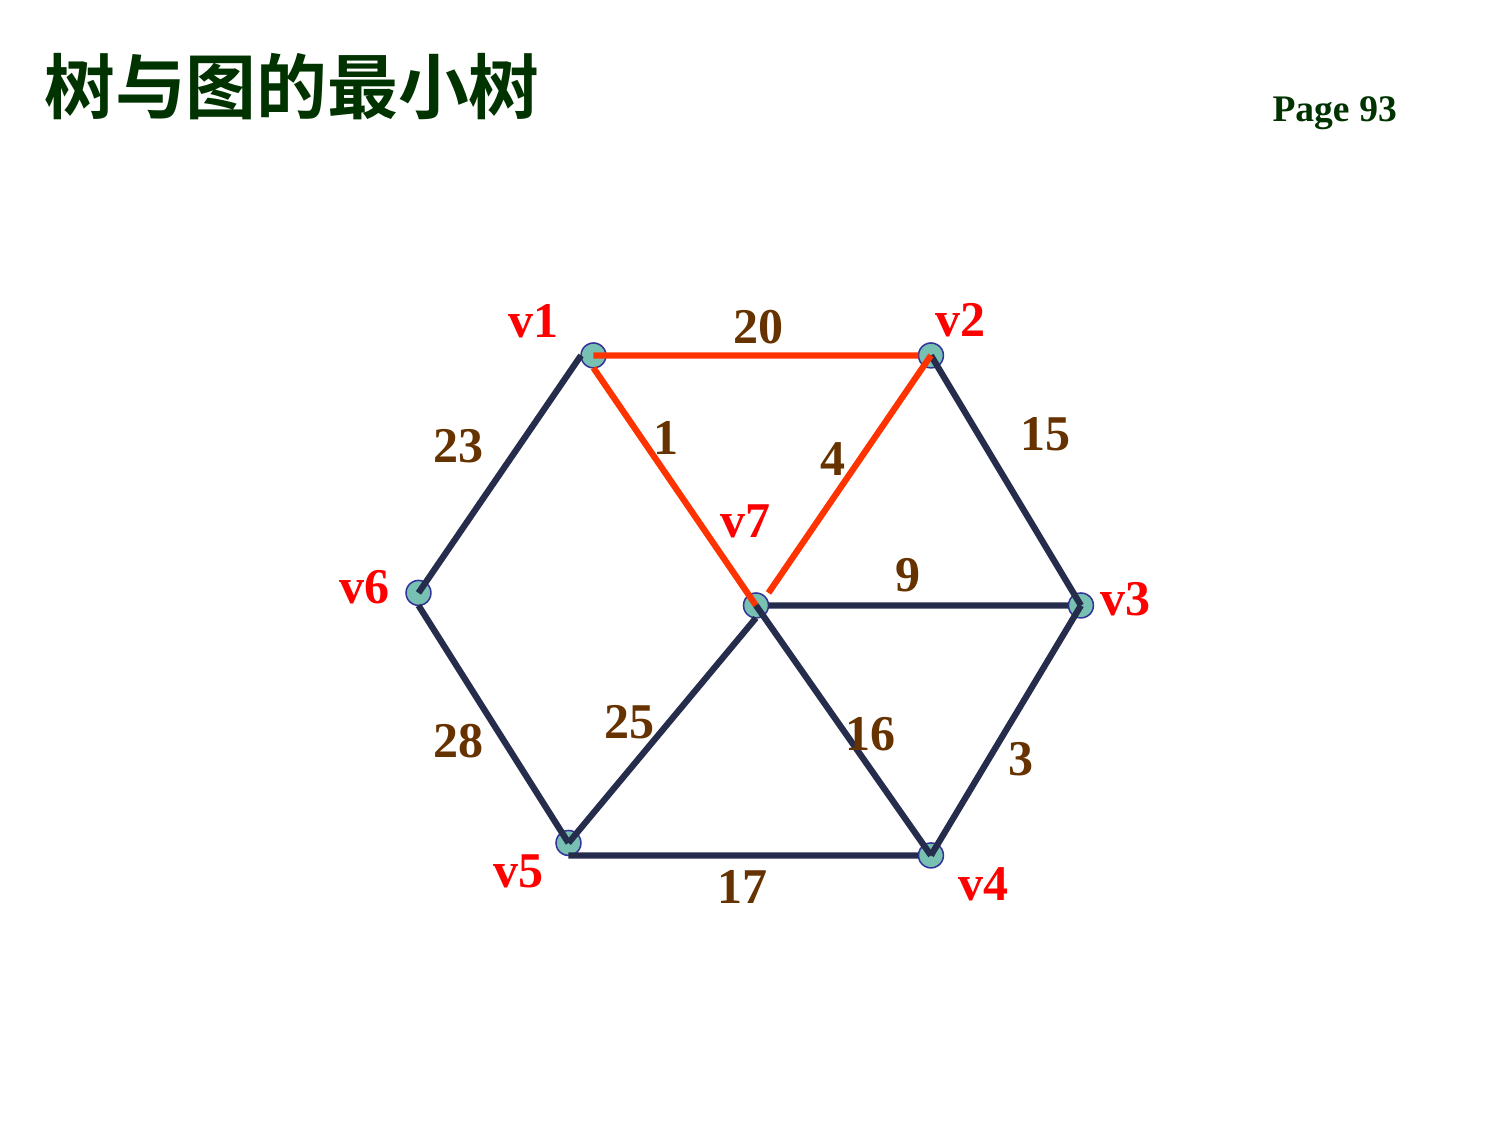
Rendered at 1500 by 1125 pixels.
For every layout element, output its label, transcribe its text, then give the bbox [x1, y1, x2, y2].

text_box [918, 349, 944, 368]
text_box [743, 592, 769, 618]
text_box 23 [418, 405, 506, 481]
text_box v1 [493, 280, 581, 356]
text_box [566, 830, 581, 856]
text_box [581, 342, 606, 368]
text_box 25 [589, 680, 678, 756]
text_box v5 [478, 830, 566, 906]
text_box v3 [1085, 558, 1174, 633]
text_box v2 [920, 278, 1008, 354]
text_box 4 [805, 417, 894, 493]
text_box v7 [705, 480, 794, 556]
text_box 16 [830, 692, 919, 768]
text_box 28 [418, 699, 506, 775]
text_box 3 [993, 717, 1081, 793]
text_box [1068, 592, 1085, 618]
text_box 9 [880, 534, 969, 610]
text_box 20 [718, 286, 806, 362]
text_box [413, 580, 431, 606]
text_box [918, 842, 943, 868]
title 树与图的最小树 [29, 18, 1235, 136]
text_box v4 [943, 842, 1031, 918]
text_box 15 [1005, 392, 1094, 468]
text_box 1 [638, 397, 727, 472]
text_box v6 [324, 546, 413, 622]
text_box 17 [702, 846, 791, 921]
